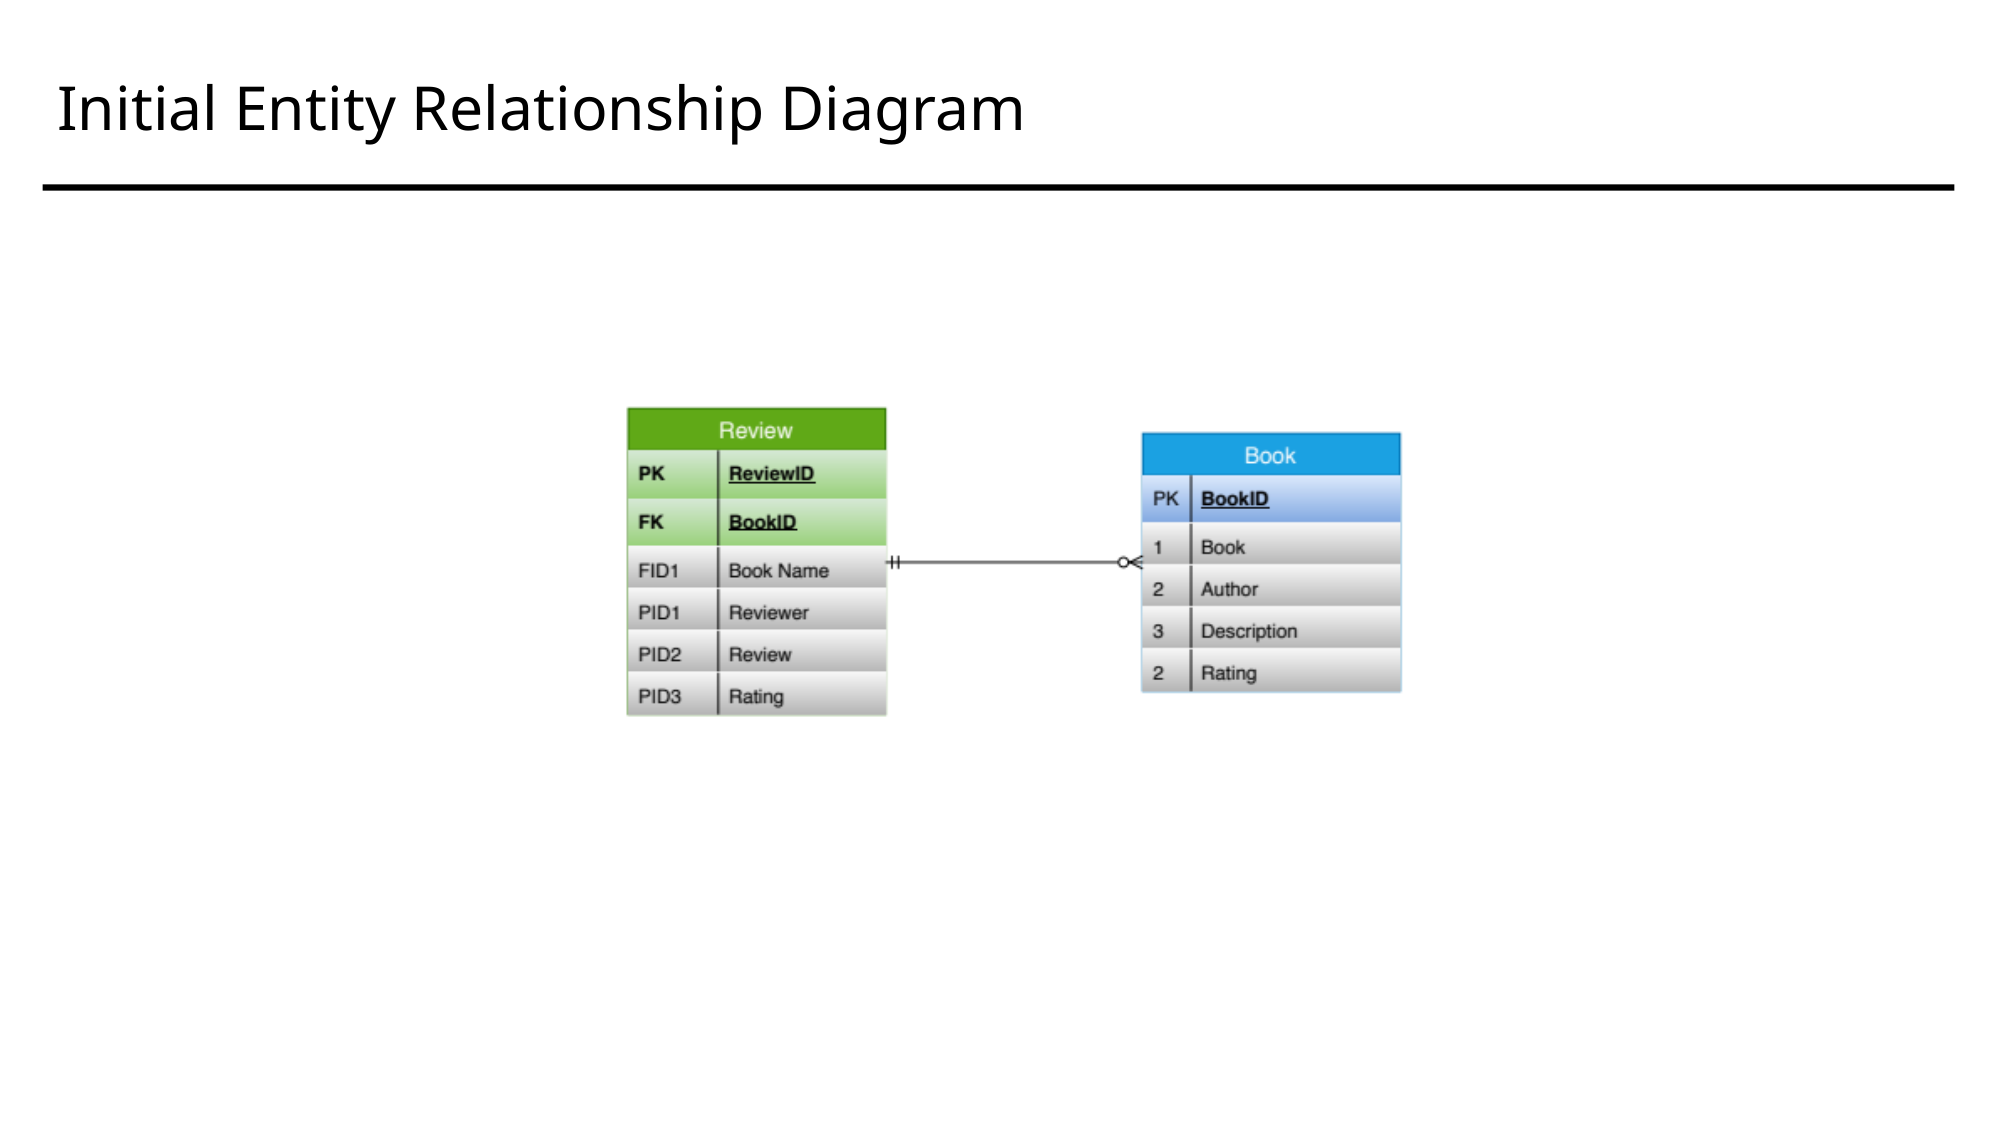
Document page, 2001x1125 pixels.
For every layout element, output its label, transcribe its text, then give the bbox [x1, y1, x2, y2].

text_box Initial Entity Relationship Diagram [42, 61, 1051, 160]
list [510, 336, 1490, 789]
